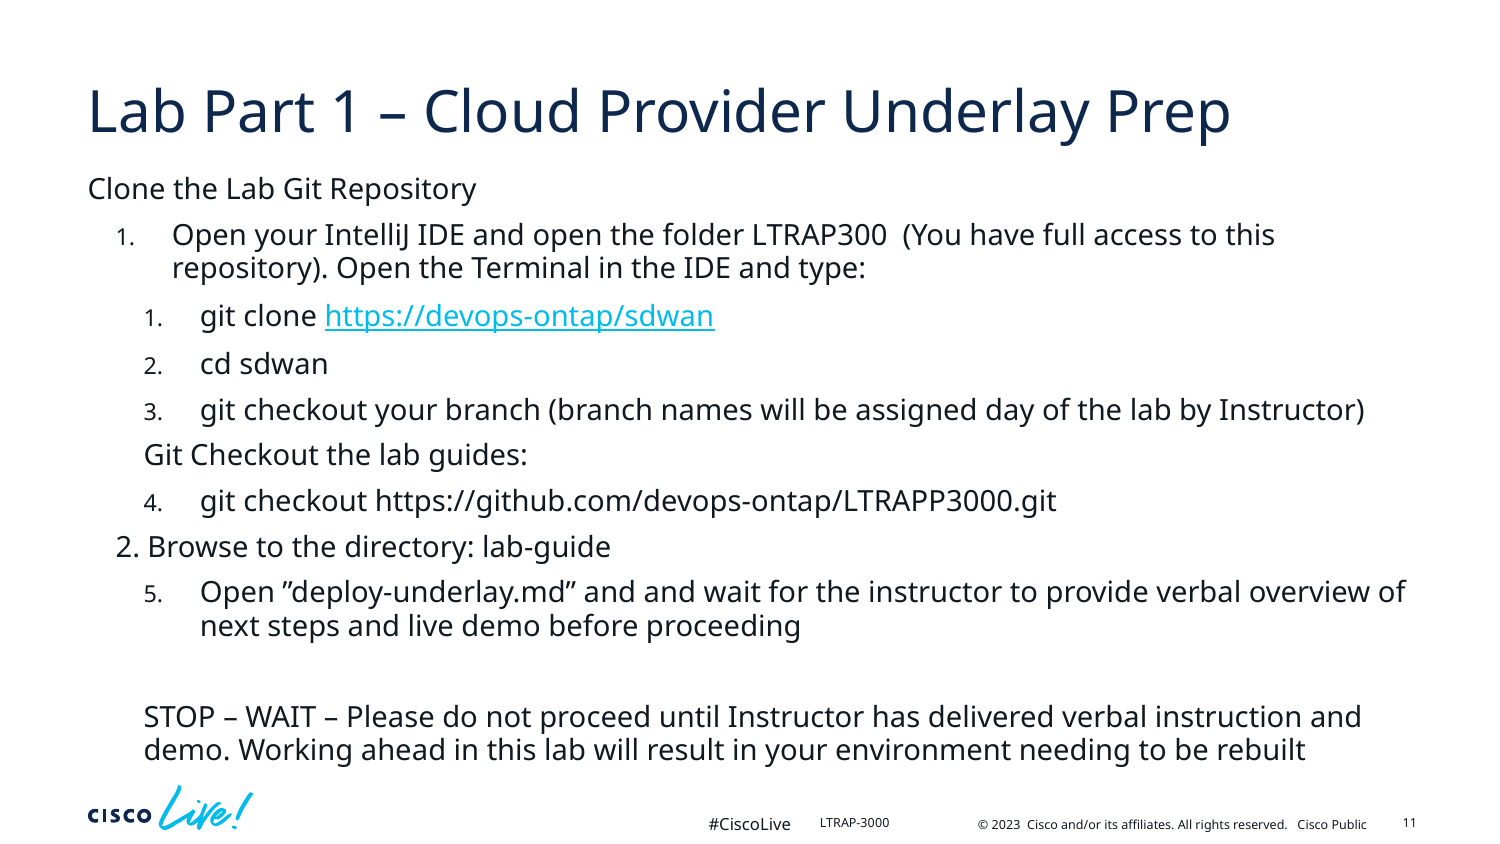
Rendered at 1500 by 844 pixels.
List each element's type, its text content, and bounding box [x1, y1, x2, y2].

list Clone the Lab Git Repository Open your IntelliJ IDE and open the folder LTRAP300 (You have full access to this repository). Open the Terminal in the IDE and type: git clone https://devops-ontap/sdwan cd sdwan git checkout your branch (branch names will be assigned day of the lab by Instructor) Git Checkout the lab guides: git checkout https://github.com/devops-ontap/LTRAPP3000.git 2. Browse to the directory: lab-guide Open ”deploy-underlay.md” and and wait for the instructor to provide verbal overview of next steps and live demo before proceeding STOP – WAIT – Please do not proceed until Instructor has delivered verbal instruction and demo. Working ahead in this lab will result in your environment needing to be rebuilt [72, 165, 1428, 753]
slide_number 11 [1373, 800, 1432, 844]
title Lab Part 1 – Cloud Provider Underlay Prep [72, 31, 1428, 152]
footer LTRAP-3000 [809, 811, 960, 838]
